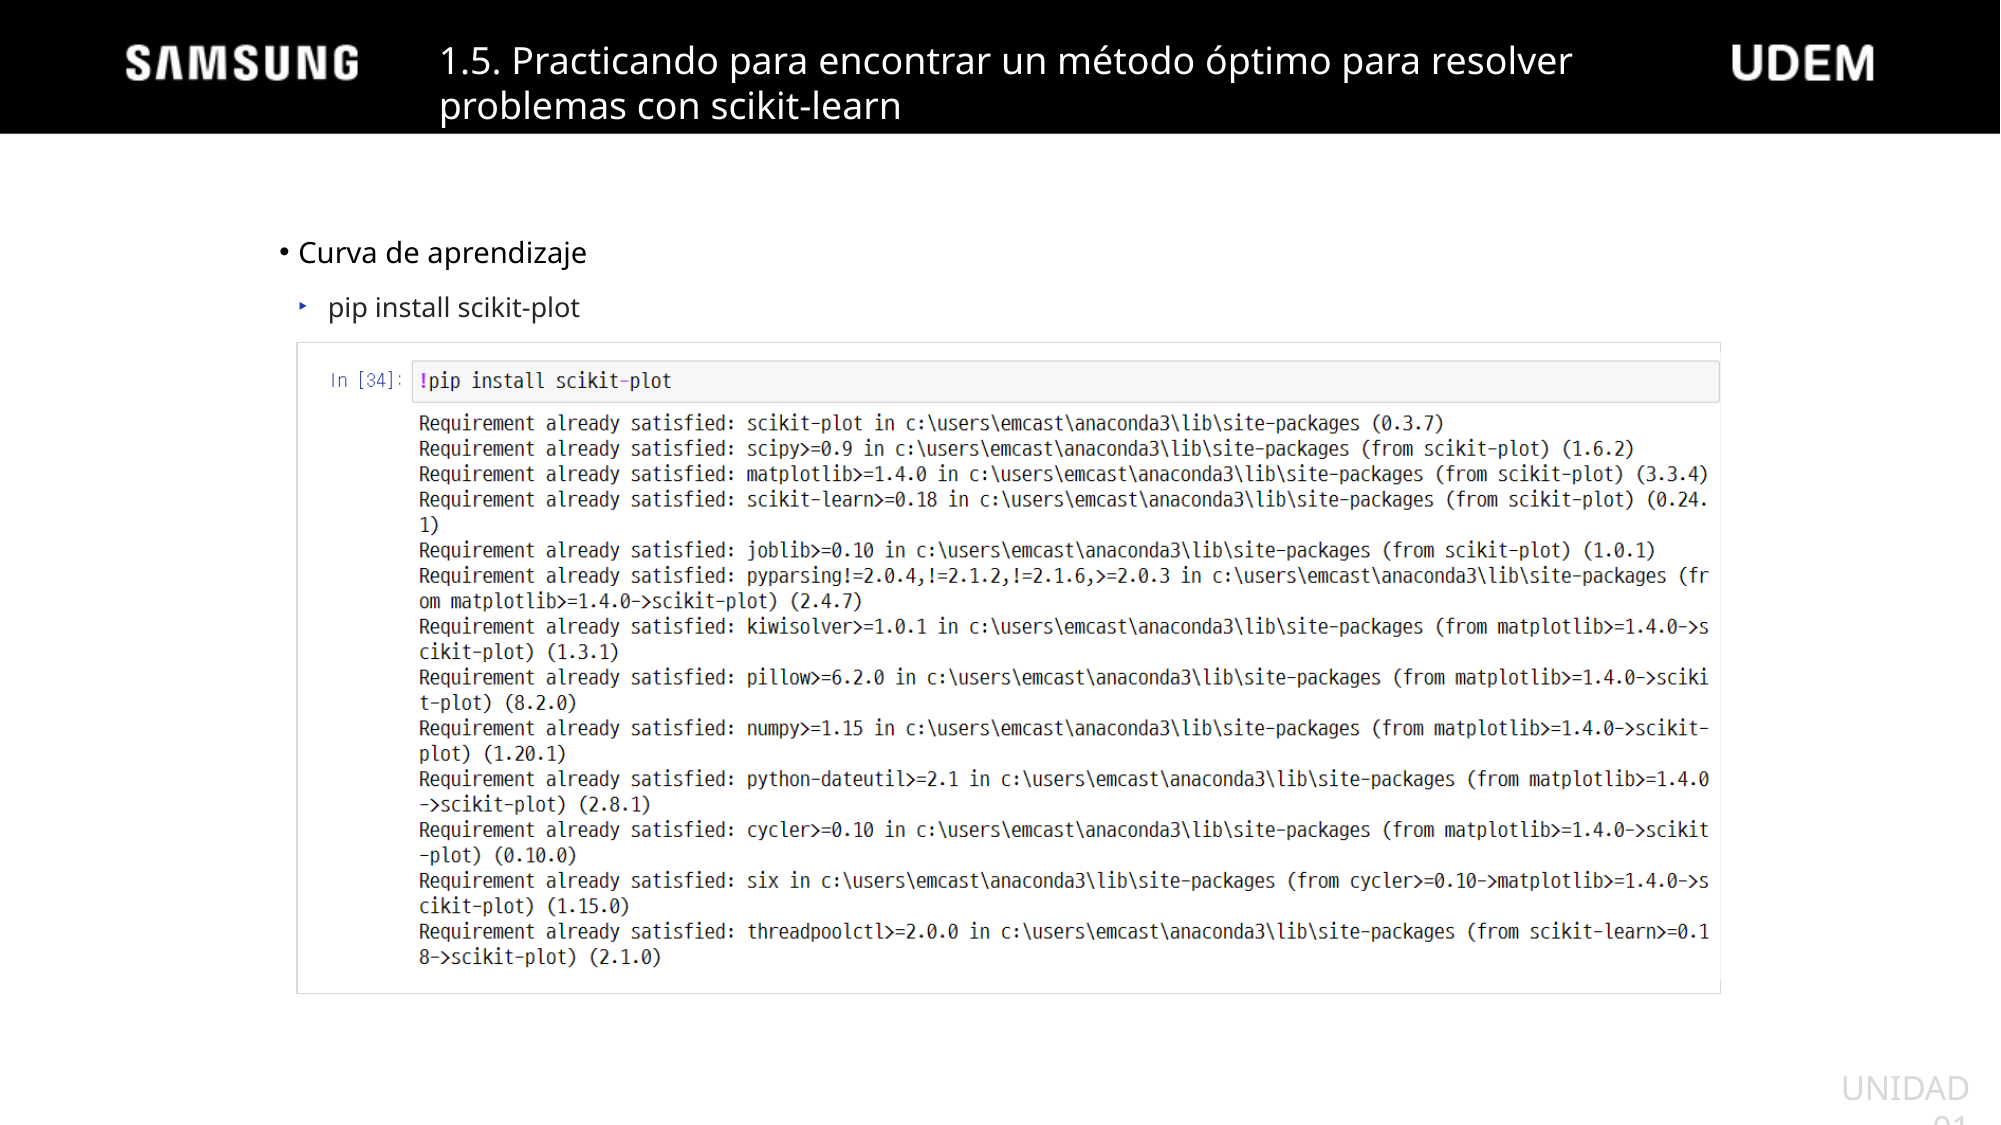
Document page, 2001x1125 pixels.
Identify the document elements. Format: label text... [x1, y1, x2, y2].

text_box UNIDAD 01 [1800, 1067, 1971, 1125]
picture [0, 0, 2000, 1124]
text_box Curva de aprendizaje [279, 234, 1786, 270]
text_box pip install scikit-plot [297, 278, 1739, 335]
text_box 1.5. Practicando para encontrar un método óptimo para resolver problemas con scikit-learn [438, 37, 1740, 128]
text_box [297, 342, 1721, 994]
